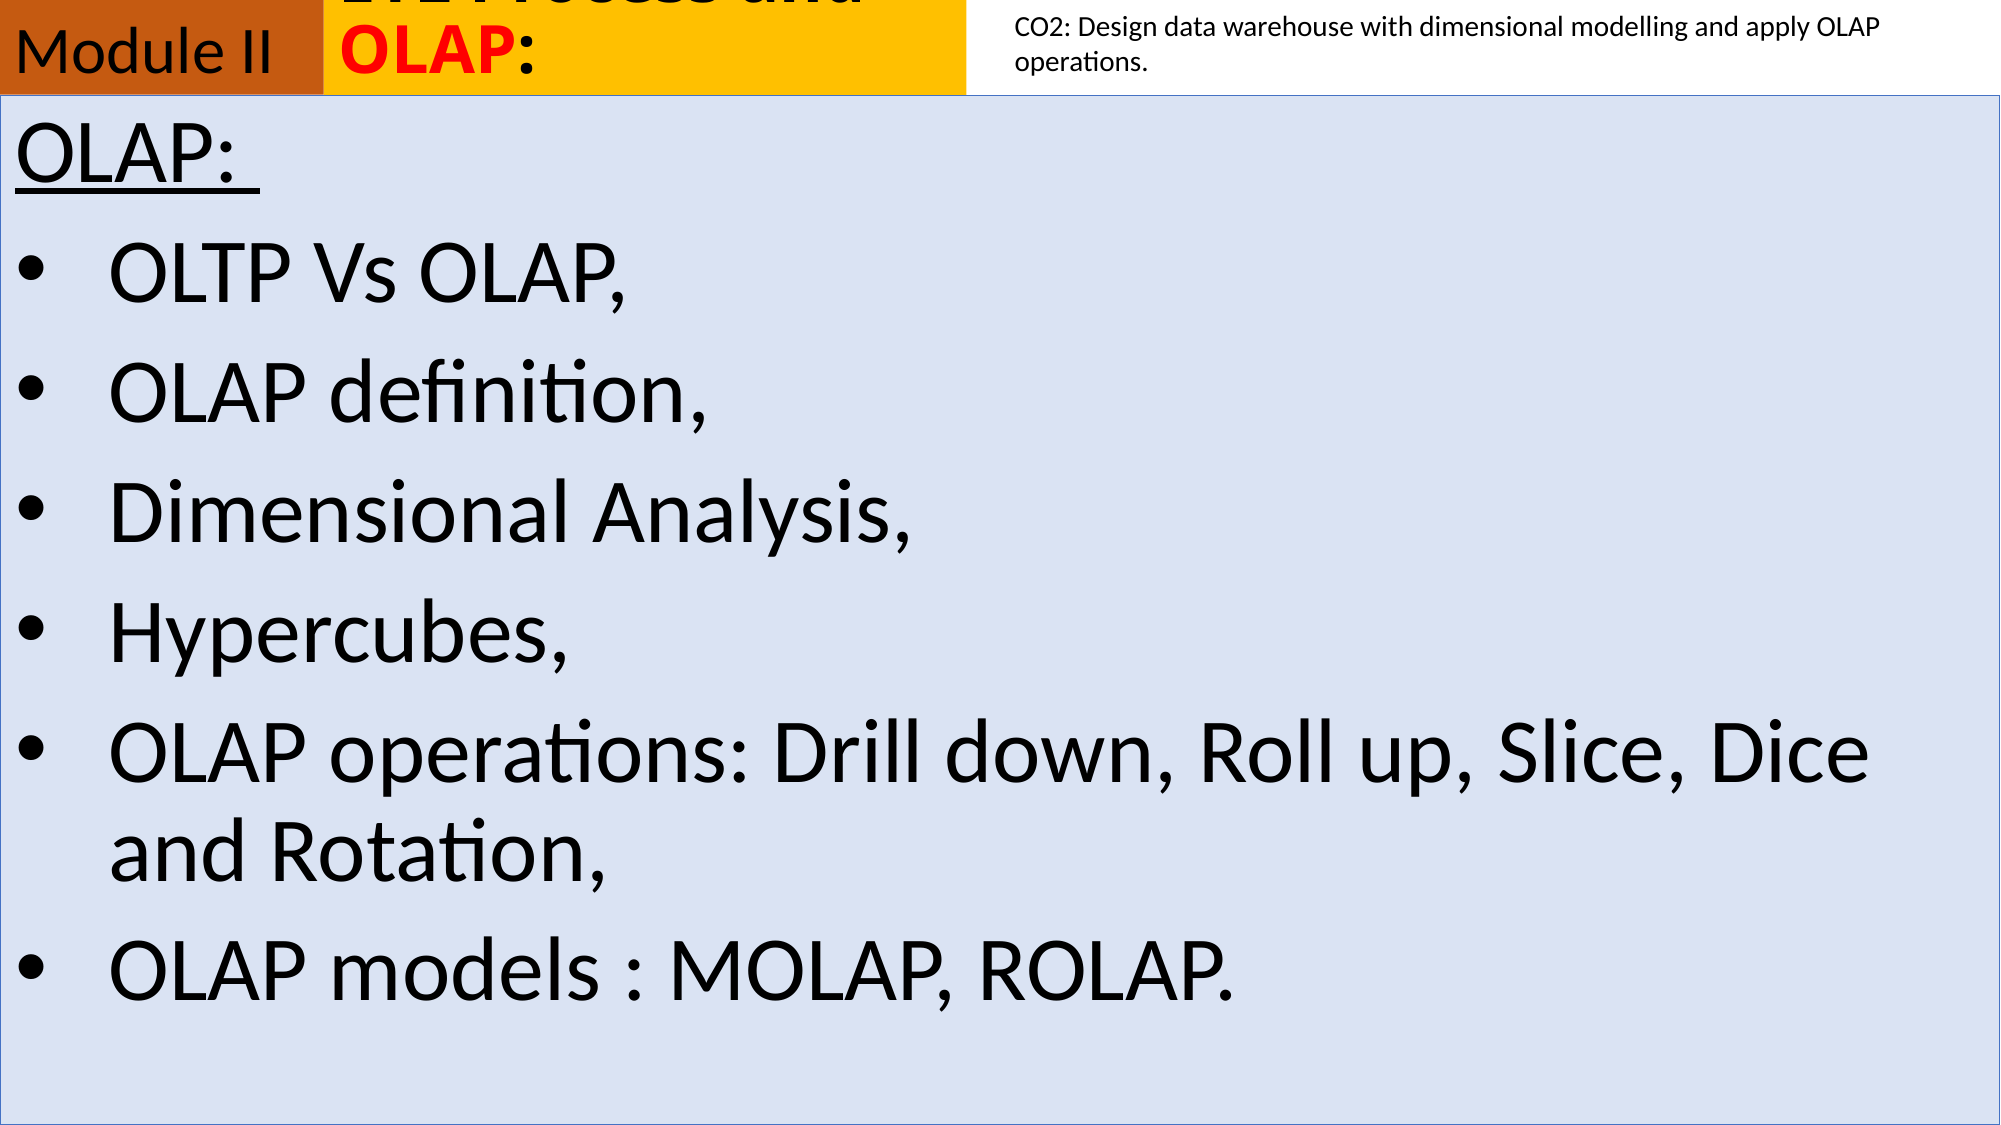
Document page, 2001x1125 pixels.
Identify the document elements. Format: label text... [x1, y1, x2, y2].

text_box CO2: Design data warehouse with dimensional modelling and apply OLAP operations. [999, 0, 2000, 120]
subtitle OLAP: OLTP Vs OLAP, OLAP definition, Dimensional Analysis, Hypercubes, OLAP operations: Drill down, Roll up, Slice, Dice and Rotation, OLAP models : MOLAP, ROLAP. [0, 95, 2000, 1125]
title ETL Process and OLAP: [324, 0, 967, 95]
text_box Module II [0, 0, 324, 95]
